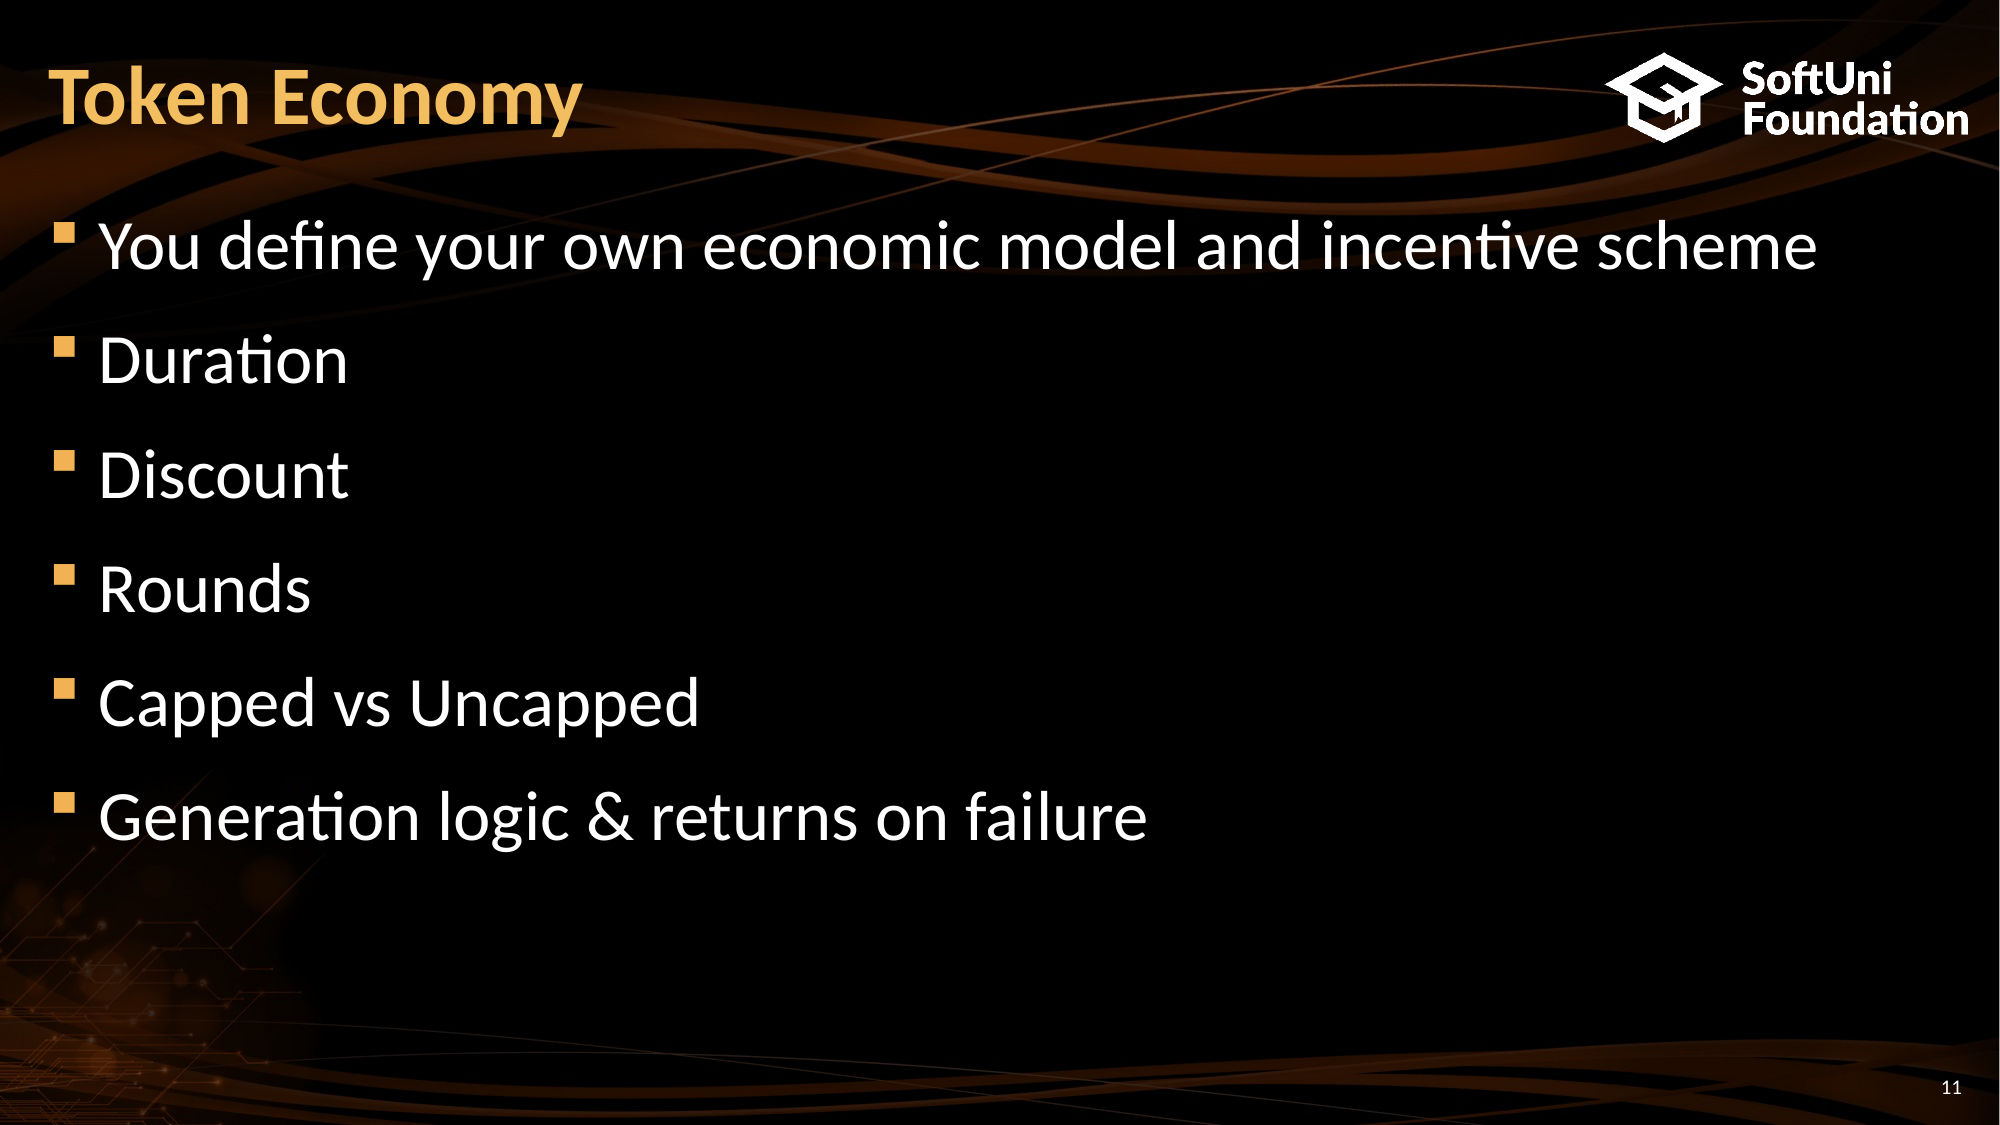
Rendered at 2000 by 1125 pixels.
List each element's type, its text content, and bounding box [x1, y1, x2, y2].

title Token Economy [30, 6, 1602, 189]
picture [0, 0, 2000, 1125]
list You define your own economic model and incentive scheme Duration Discount Rounds Capped vs Uncapped Generation logic & returns on failure [31, 188, 1968, 1103]
